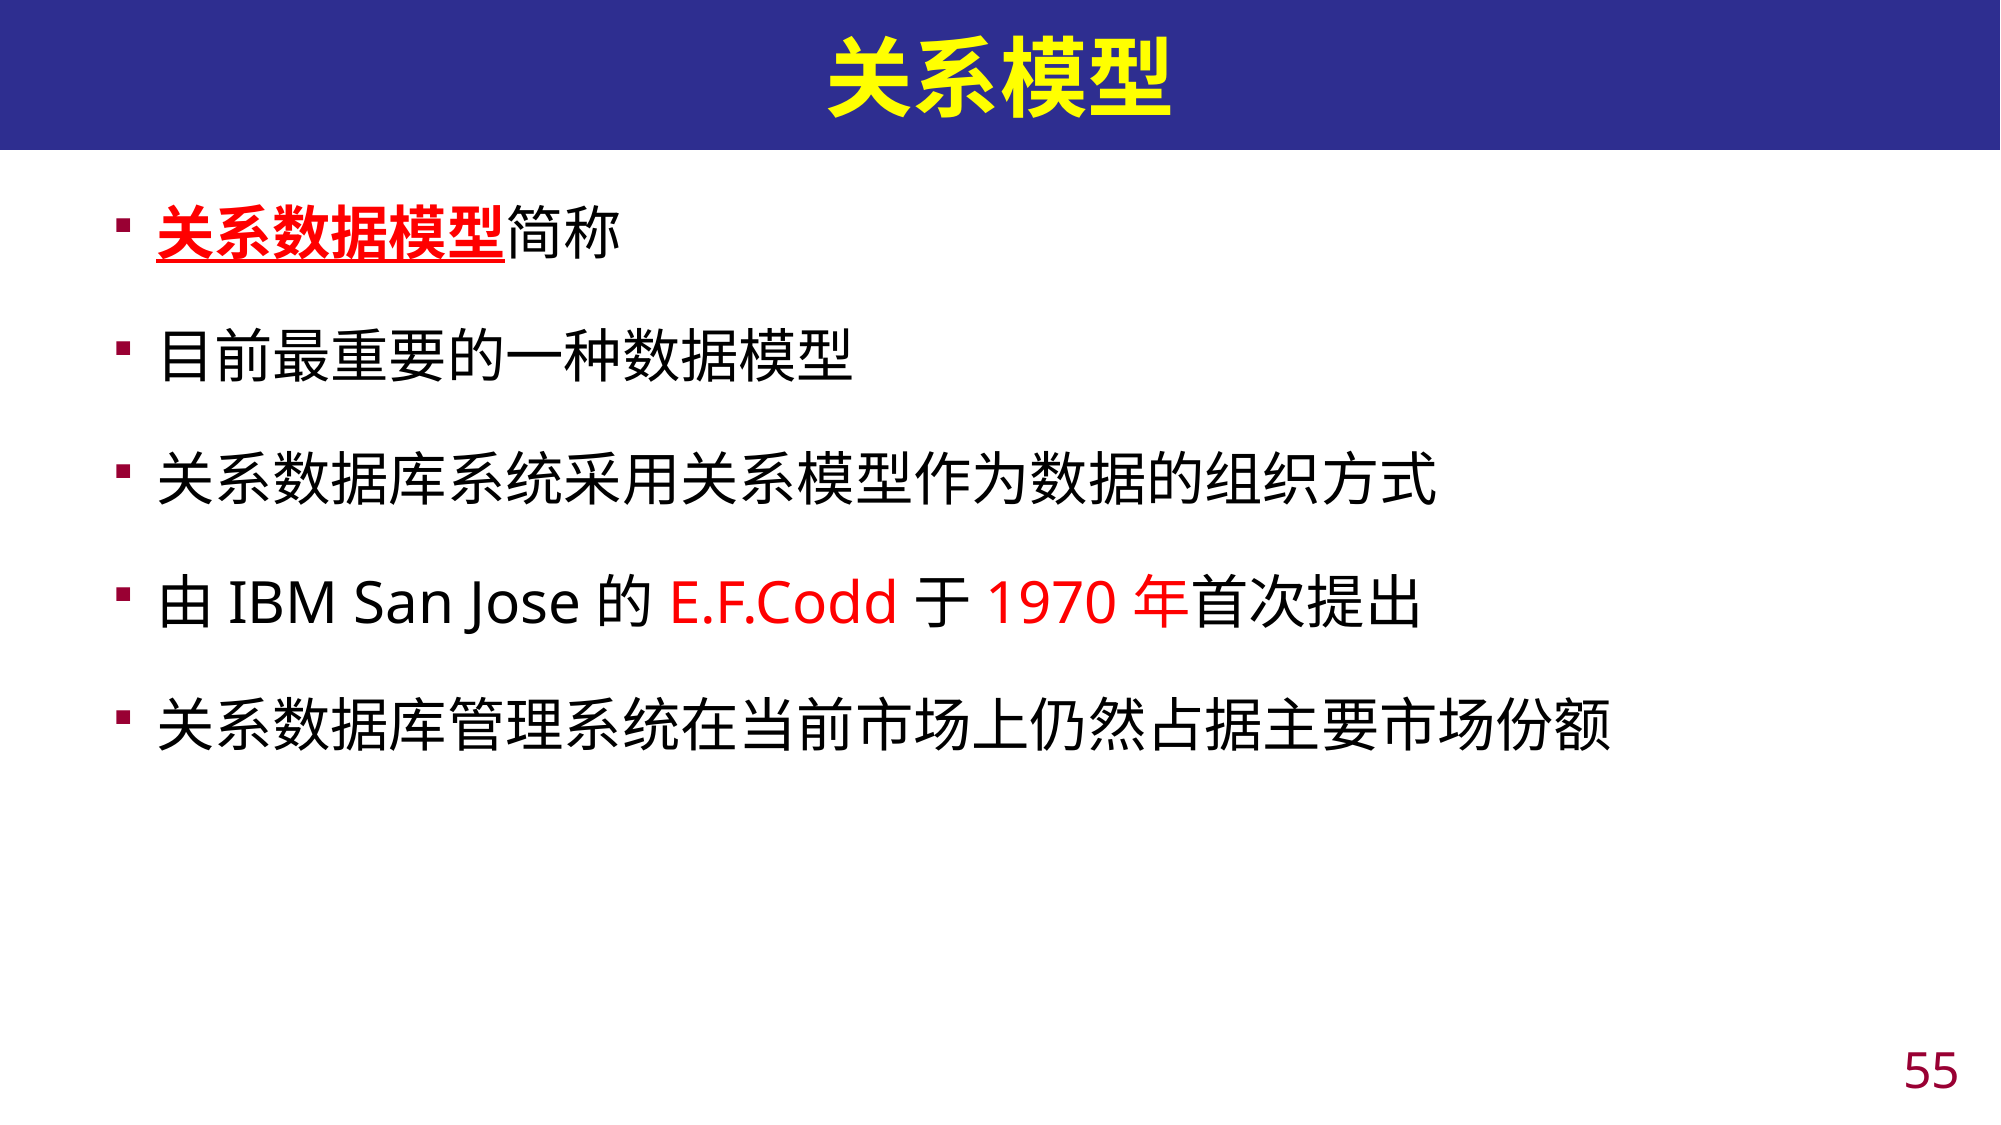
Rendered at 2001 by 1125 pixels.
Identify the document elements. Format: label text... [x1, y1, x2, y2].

slide_number 54 [1550, 1048, 1975, 1096]
list 关系数据模型简称 目前最重要的一种数据模型 关系数据库系统采用关系模型作为数据的组织方式 由IBM San Jose的E.F.Codd于1970年首次提出 关系数据库管理系统在当前市场上仍然占据主要市场份额 [97, 174, 1863, 1073]
title 关系模型 [0, 0, 2000, 150]
